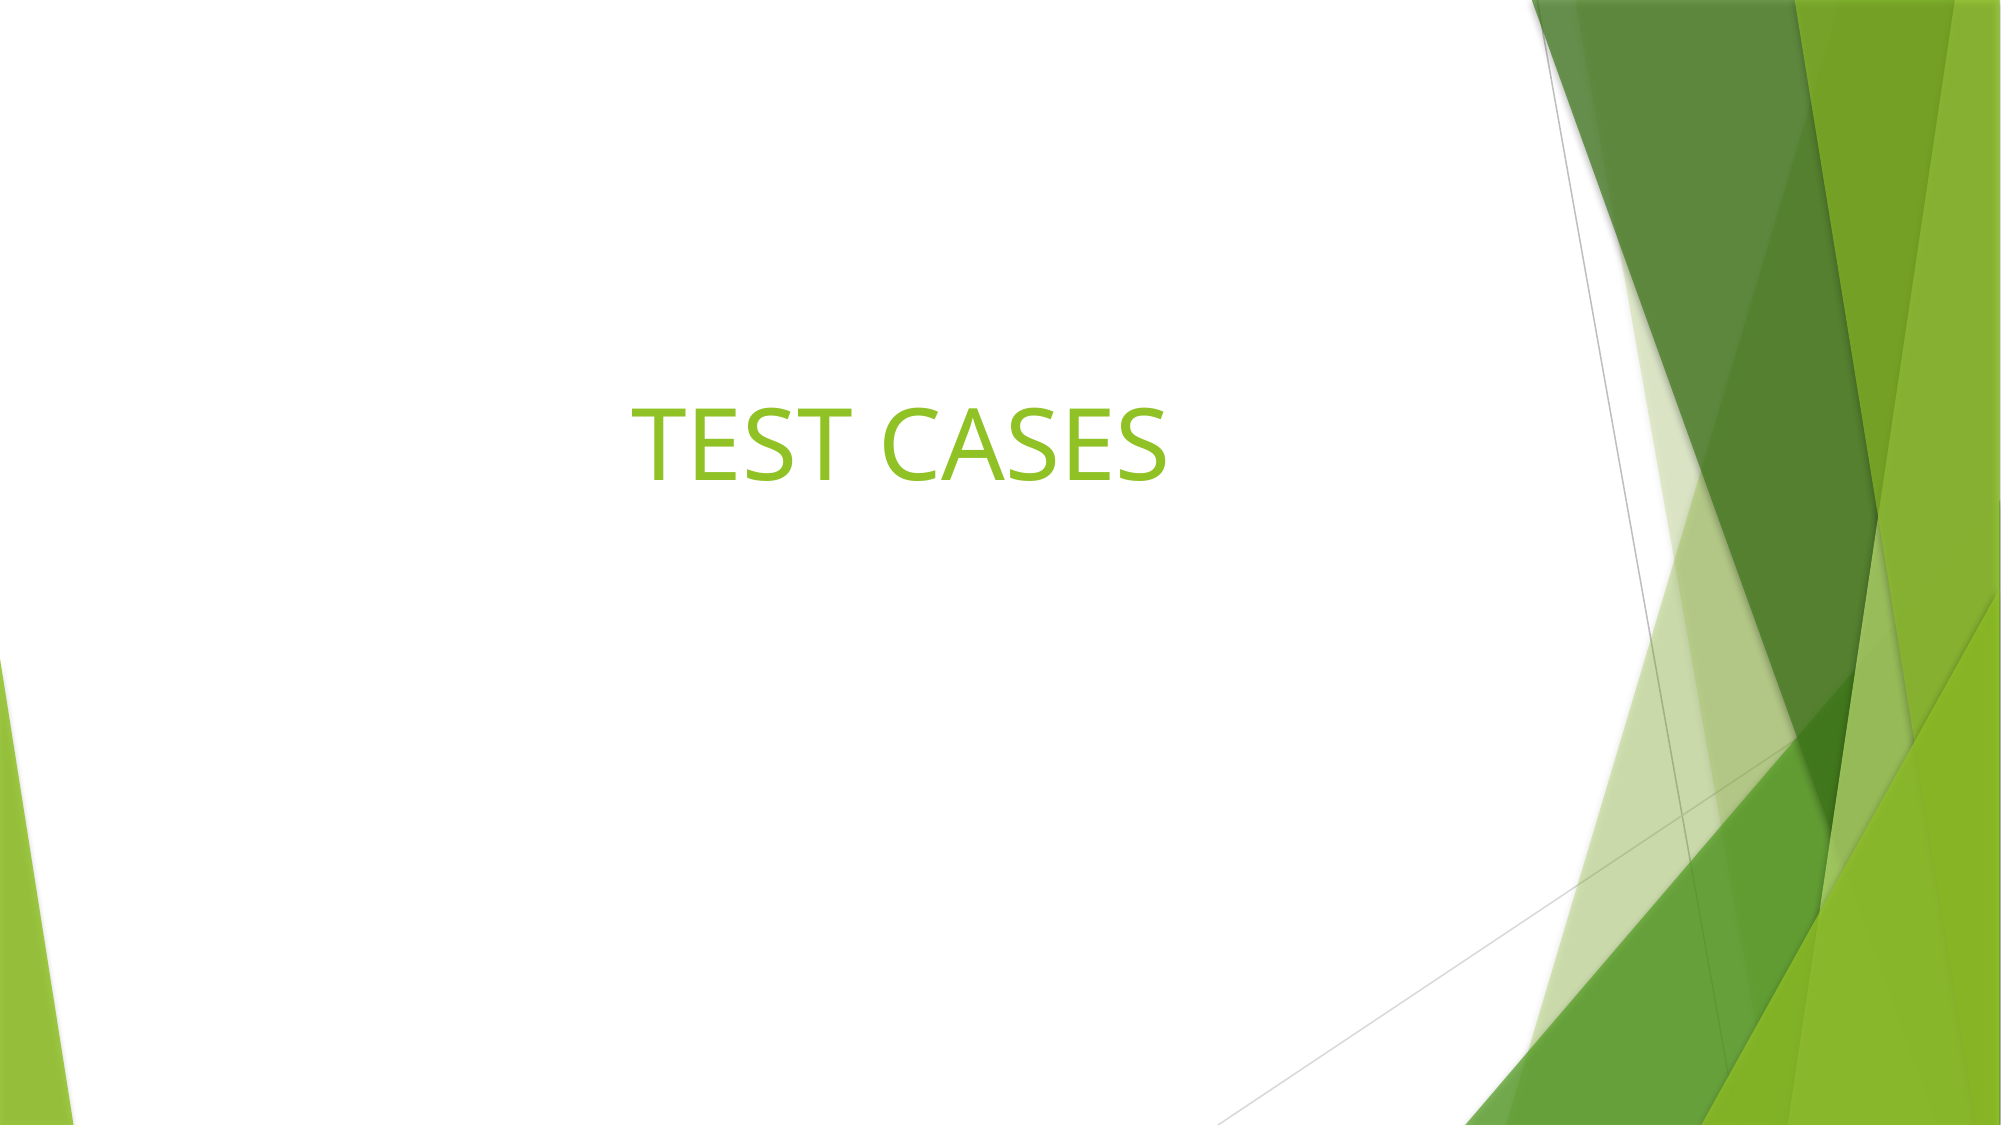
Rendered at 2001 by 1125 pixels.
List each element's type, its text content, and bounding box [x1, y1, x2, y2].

title TEST CASES [226, 373, 1637, 590]
